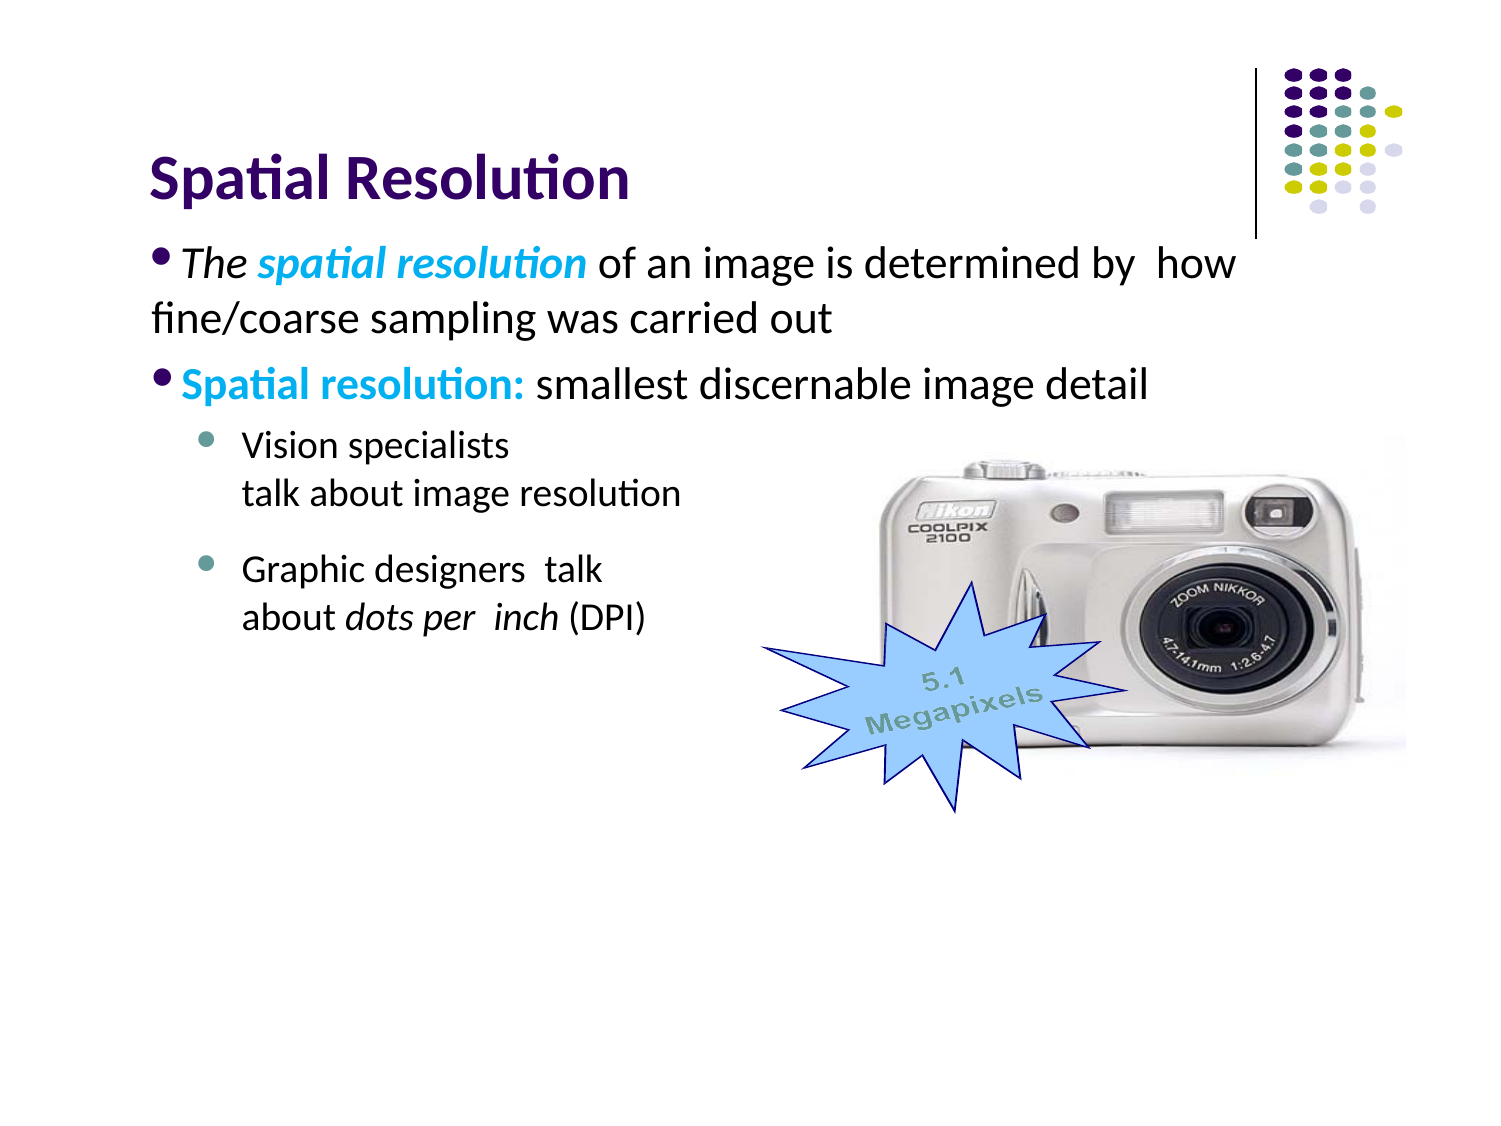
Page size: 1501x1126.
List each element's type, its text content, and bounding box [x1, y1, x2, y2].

text_box [776, 651, 1018, 806]
picture [1334, 86, 1352, 100]
picture [1334, 143, 1352, 157]
text_box [886, 588, 1116, 745]
picture [1284, 68, 1303, 82]
title Spatial Resolution [148, 133, 707, 323]
picture [1284, 105, 1303, 118]
picture [1309, 86, 1328, 100]
picture [1359, 199, 1376, 214]
picture [1284, 162, 1303, 176]
picture [1284, 86, 1303, 100]
text_box [760, 580, 1129, 814]
picture [1359, 86, 1376, 100]
picture [1359, 143, 1376, 157]
picture [1359, 124, 1376, 138]
text_box [871, 435, 1406, 778]
picture [1309, 162, 1328, 176]
picture [1359, 180, 1376, 194]
picture [1309, 68, 1328, 82]
picture [1284, 143, 1303, 157]
picture [1309, 199, 1328, 214]
picture [1284, 180, 1303, 194]
picture [1309, 143, 1328, 157]
picture [1334, 162, 1352, 176]
picture [1384, 143, 1403, 157]
picture [1334, 68, 1352, 82]
picture [1359, 162, 1376, 176]
picture [1334, 180, 1352, 194]
picture [1384, 105, 1403, 118]
picture [1309, 124, 1328, 138]
picture [1309, 105, 1328, 118]
text_box The spatial resolution of an image is determined by how fine/coarse sampling was carried out Spatial resolution: smallest discernable image detail Vision specialists talk about image resolution Graphic designers talk about dots per inch (DPI) [149, 231, 1310, 639]
picture [1309, 180, 1328, 194]
picture [1334, 124, 1352, 138]
picture [1334, 105, 1352, 118]
picture [1284, 124, 1303, 138]
text_box [864, 666, 1043, 735]
picture [1359, 105, 1376, 118]
